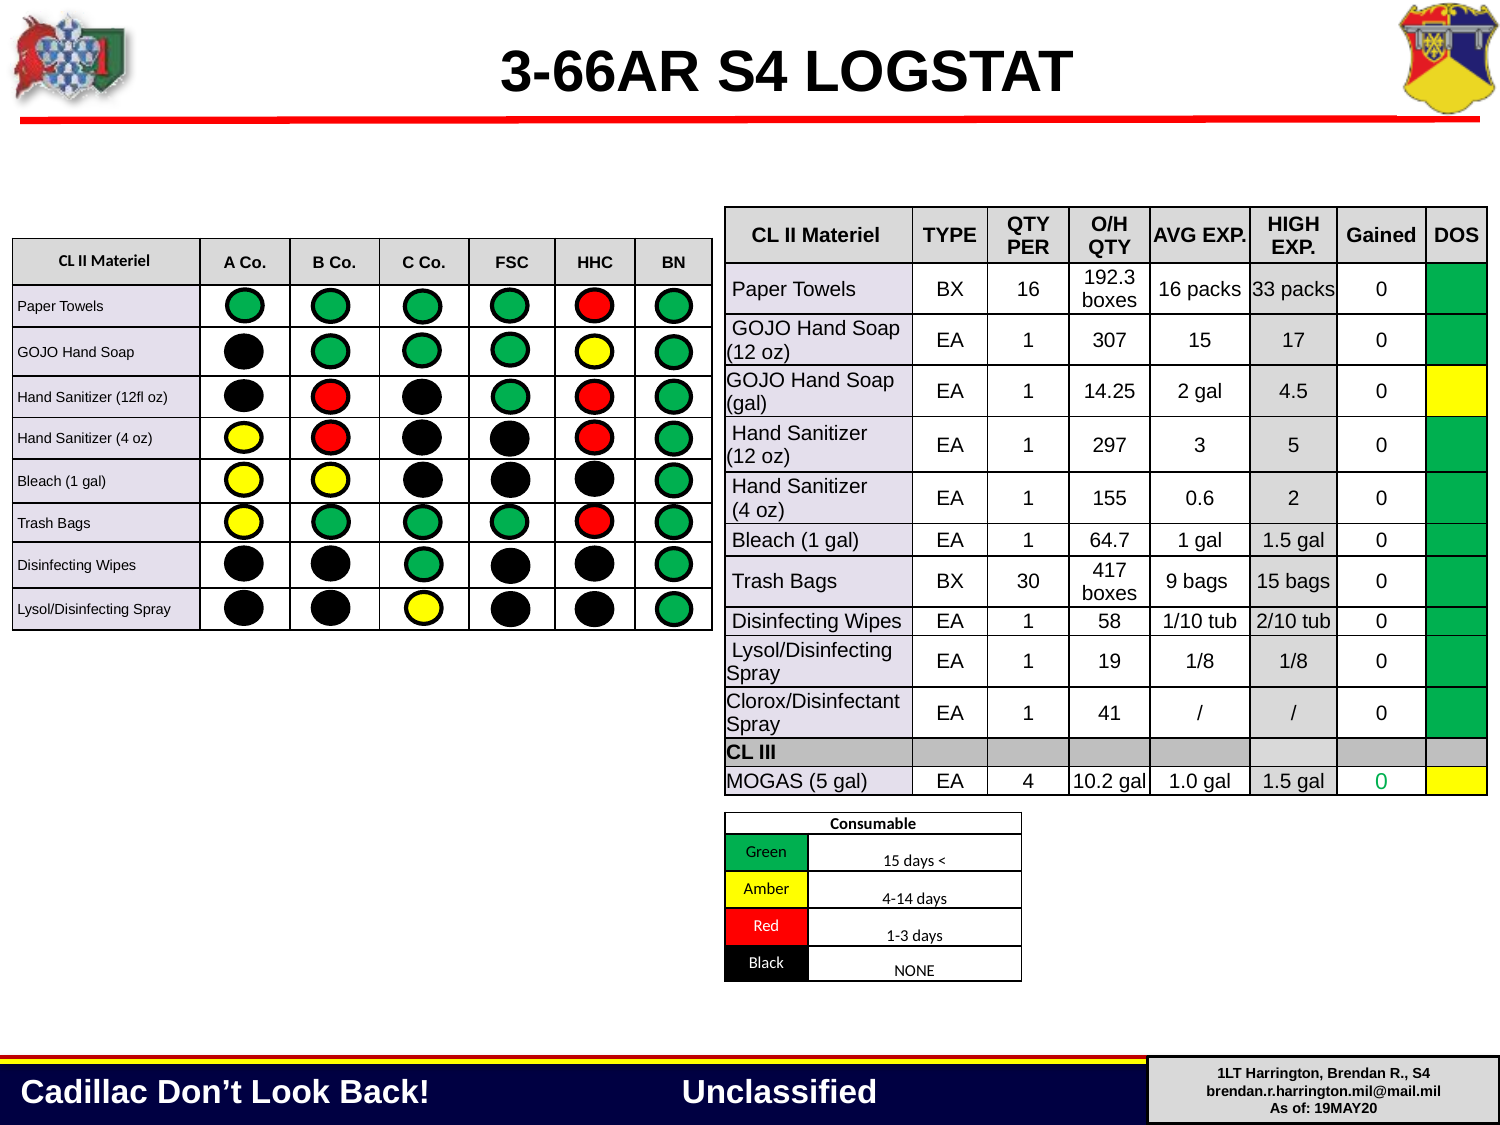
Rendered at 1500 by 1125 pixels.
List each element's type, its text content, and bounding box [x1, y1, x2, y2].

table_cell [1427, 417, 1486, 471]
table_cell 14.25 [1070, 366, 1149, 416]
table_cell [988, 739, 1068, 766]
text_box [654, 378, 694, 415]
table_cell EA [913, 767, 987, 794]
table_cell EA [913, 366, 987, 416]
table_cell CL III [726, 739, 912, 766]
table_cell 0 [1338, 315, 1425, 364]
table_cell [201, 286, 289, 326]
table_header Consumable [726, 813, 1021, 833]
table_cell Red [726, 909, 807, 945]
table_cell BX [913, 557, 987, 606]
table_cell 0 [1338, 688, 1425, 737]
table_cell [617, 460, 634, 502]
table_cell 15 days < [809, 835, 1021, 870]
table_cell Green [726, 835, 807, 870]
table_cell 30 [988, 557, 1068, 606]
table_cell Bleach (1 gal) [726, 524, 912, 555]
table_cell 17 [1251, 315, 1336, 364]
text_box 3-66AR S4 LOGSTAT [224, 25, 1350, 111]
table_cell 16 packs [1151, 264, 1249, 313]
table_cell 1-3 days [809, 909, 1021, 945]
table_cell 1/10 tub [1151, 608, 1249, 635]
table_header TYPE [913, 208, 987, 262]
table_cell / [1151, 688, 1249, 737]
table_cell [617, 328, 634, 375]
table_cell 417 boxes [1070, 557, 1149, 606]
table_cell 1 [988, 524, 1068, 555]
table_header FSC [470, 239, 554, 284]
table_cell 1/8 [1151, 636, 1249, 686]
table_cell Hand Sanitizer (12fl oz) [13, 377, 199, 417]
table_cell 0 [1338, 366, 1425, 416]
table_cell 1 [988, 608, 1068, 635]
table_cell EA [913, 608, 987, 635]
table_cell 1.5 gal [1251, 524, 1336, 555]
table_cell [1427, 473, 1486, 523]
table_cell [1427, 739, 1486, 766]
table_cell [1427, 524, 1486, 555]
table_cell GOJO Hand Soap (gal) [726, 366, 912, 416]
table_header A Co. [201, 239, 289, 284]
table_cell [636, 377, 711, 417]
text_box [654, 546, 694, 583]
table_cell 1 [988, 366, 1068, 416]
table_cell 1.0 gal [1151, 767, 1249, 794]
table_header C Co. [380, 239, 468, 284]
table_cell 2/10 tub [1251, 608, 1336, 635]
table_cell 15 [1151, 315, 1249, 364]
table_cell 0 [1338, 524, 1425, 555]
table_header CL II Materiel [726, 208, 912, 262]
table_cell 307 [1070, 315, 1149, 364]
table_cell BX [913, 264, 987, 313]
text_box [654, 334, 694, 371]
table_header QTY PER [988, 208, 1068, 262]
table_cell 297 [1070, 417, 1149, 471]
picture [1397, 2, 1500, 116]
table_cell [617, 504, 634, 541]
table_cell 1 [988, 417, 1068, 471]
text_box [225, 289, 613, 626]
table_cell Black [726, 947, 807, 980]
table_cell 5 [1251, 417, 1336, 471]
table_cell [1251, 739, 1336, 766]
table_cell / [1251, 688, 1336, 737]
table_cell NONE [809, 947, 1021, 980]
table_cell 0 [1338, 264, 1425, 313]
table_cell Trash Bags [726, 557, 912, 606]
table_header CL II Materiel [13, 239, 199, 284]
table_cell 0 [1338, 557, 1425, 606]
table_cell 2 [1251, 473, 1336, 523]
table_cell [201, 589, 221, 629]
table_cell 192.3 boxes [1070, 264, 1149, 313]
table_cell 1 [988, 636, 1068, 686]
text_box 1LT Harrington, Brendan R., S4 brendan.r.harrington.mil@mail.mil As of: 19MAY20 [1147, 1056, 1500, 1124]
table_cell 0 [1338, 767, 1425, 794]
table_cell EA [913, 315, 987, 364]
table_header O/H QTY [1070, 208, 1149, 262]
table_cell EA [913, 688, 987, 737]
table_cell EA [913, 473, 987, 523]
table_cell 1 [988, 315, 1068, 364]
table_header AVG EXP. [1151, 208, 1249, 262]
table_cell [201, 460, 220, 502]
table_header BN [636, 239, 711, 284]
table_cell Hand Sanitizer (4 oz) [726, 473, 912, 523]
table_cell Hand Sanitizer (4 oz) [13, 418, 199, 458]
table_header HHC [556, 239, 634, 284]
table_cell GOJO Hand Soap (12 oz) [726, 315, 912, 364]
table_cell 155 [1070, 473, 1149, 523]
table_cell [201, 328, 220, 375]
table_cell 9 bags [1151, 557, 1249, 606]
table_cell [617, 377, 634, 417]
table_cell EA [913, 417, 987, 471]
table_cell Bleach (1 gal) [13, 460, 199, 502]
table_cell Lysol/Disinfecting Spray [726, 636, 912, 686]
table_cell [1070, 739, 1149, 766]
table_cell Paper Towels [726, 264, 912, 313]
table_cell 10.2 gal [1070, 767, 1149, 794]
table_header Gained [1338, 208, 1425, 262]
table_cell Disinfecting Wipes [726, 608, 912, 635]
table_cell 1/8 [1251, 636, 1336, 686]
table_cell Trash Bags [13, 504, 199, 541]
table_cell [556, 286, 634, 326]
table_cell [636, 589, 711, 629]
table_cell [1427, 557, 1486, 606]
table_cell Lysol/Disinfecting Spray [13, 589, 199, 629]
table_cell 0 [1338, 417, 1425, 471]
table_cell 1 gal [1151, 524, 1249, 555]
table_cell [636, 286, 711, 326]
table_cell 0 [1338, 636, 1425, 686]
table_cell [1151, 739, 1249, 766]
table_cell 4-14 days [809, 872, 1021, 907]
table_cell [1427, 688, 1486, 737]
table_cell [636, 460, 711, 502]
table_cell GOJO Hand Soap [13, 328, 199, 375]
table_cell Amber [726, 872, 807, 907]
table_cell [201, 543, 220, 587]
table_cell 16 [988, 264, 1068, 313]
table_cell 19 [1070, 636, 1149, 686]
table_cell [636, 504, 672, 541]
table_cell 1.5 gal [1251, 767, 1336, 794]
table_header DOS [1427, 208, 1486, 262]
text_box [654, 591, 694, 628]
picture [10, 11, 129, 103]
table_cell Disinfecting Wipes [13, 543, 199, 587]
table_cell 15 bags [1251, 557, 1336, 606]
table_cell MOGAS (5 gal) [726, 767, 912, 794]
table_cell 3 [1151, 417, 1249, 471]
table_cell [617, 543, 634, 587]
text_box [654, 420, 694, 457]
table_cell [636, 418, 711, 458]
table_cell [676, 504, 711, 541]
table_cell [913, 739, 987, 766]
table_cell [1427, 366, 1486, 416]
table_cell [616, 589, 634, 629]
table_cell [617, 418, 634, 458]
table_cell 41 [1070, 688, 1149, 737]
table_cell 4.5 [1251, 366, 1336, 416]
table_cell [636, 328, 711, 375]
table_cell 0 [1338, 608, 1425, 635]
table_cell 64.7 [1070, 524, 1149, 555]
table_cell [1427, 636, 1486, 686]
table_cell EA [913, 636, 987, 686]
table_cell 1 [988, 473, 1068, 523]
table_cell 4 [988, 767, 1068, 794]
table_cell [201, 418, 220, 458]
text_box [654, 462, 694, 499]
table_cell Clorox/Disinfectant Spray [726, 688, 912, 737]
table_cell [1427, 608, 1486, 635]
table_cell Paper Towels [13, 286, 199, 326]
table_cell Hand Sanitizer (12 oz) [726, 417, 912, 471]
text_box [654, 287, 694, 324]
table_cell [1427, 315, 1486, 364]
table_cell [636, 543, 711, 587]
table_header HIGH EXP. [1251, 208, 1336, 262]
text_box [654, 504, 694, 541]
table_cell [1427, 264, 1486, 313]
table_cell [201, 377, 220, 417]
table_cell [1338, 739, 1425, 766]
table_header B Co. [291, 239, 379, 284]
table_cell [1427, 767, 1486, 794]
table_cell [201, 504, 220, 541]
table_cell 2 gal [1151, 366, 1249, 416]
table_cell 1 [988, 688, 1068, 737]
table_cell 33 packs [1251, 264, 1336, 313]
table_cell 58 [1070, 608, 1149, 635]
table_cell 0.6 [1151, 473, 1249, 523]
table_cell 0 [1338, 473, 1425, 523]
table_cell EA [913, 524, 987, 555]
